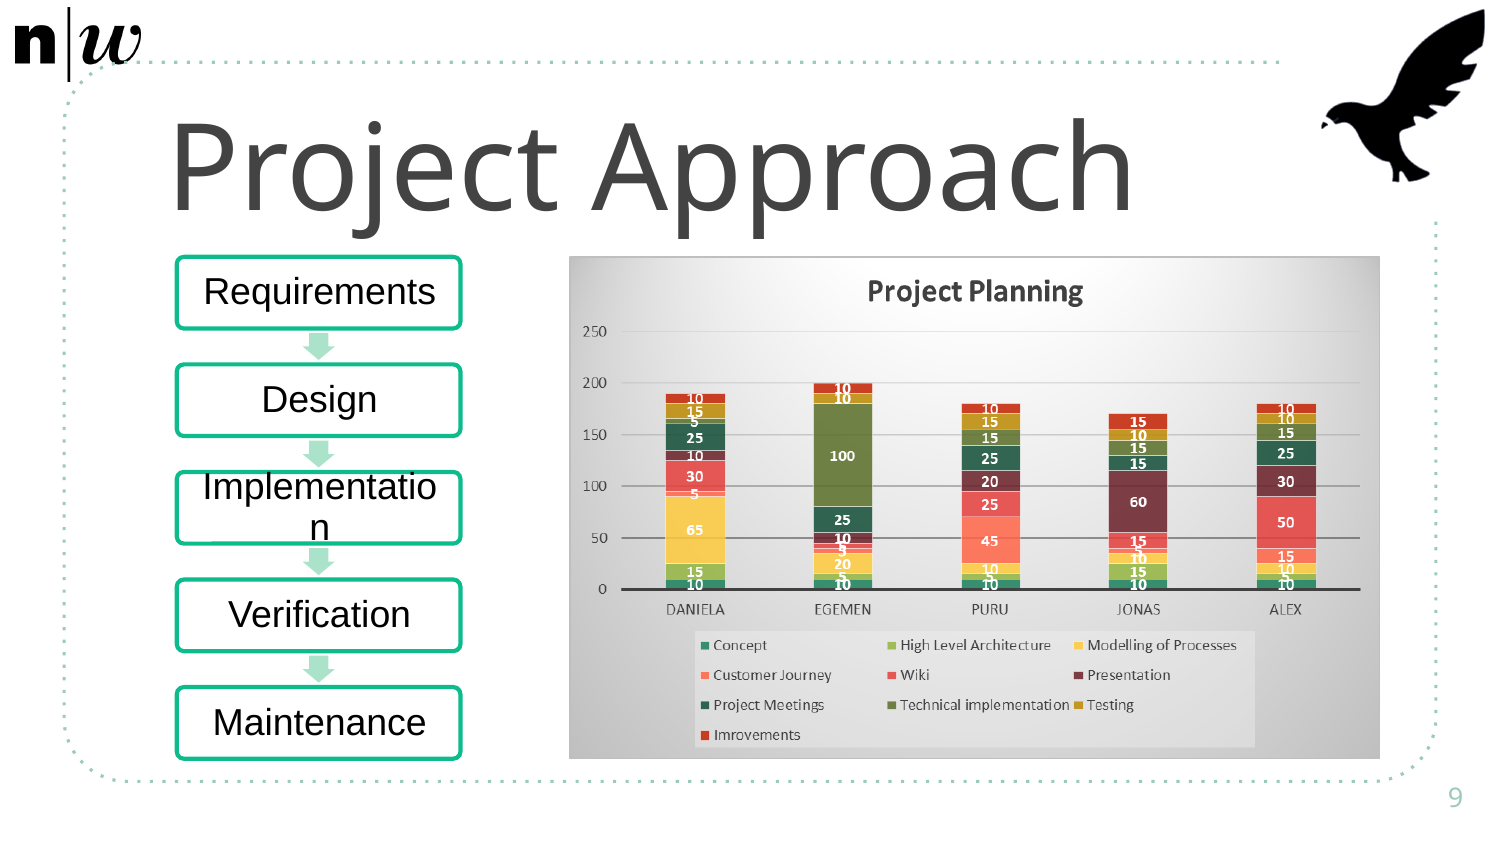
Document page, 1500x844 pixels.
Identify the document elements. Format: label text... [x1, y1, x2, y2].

picture [15, 7, 141, 82]
title Project Approach [151, 75, 1278, 216]
picture [569, 256, 1380, 760]
picture [1316, 7, 1499, 186]
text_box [99, 256, 538, 760]
slide_number 9 [1411, 753, 1500, 844]
